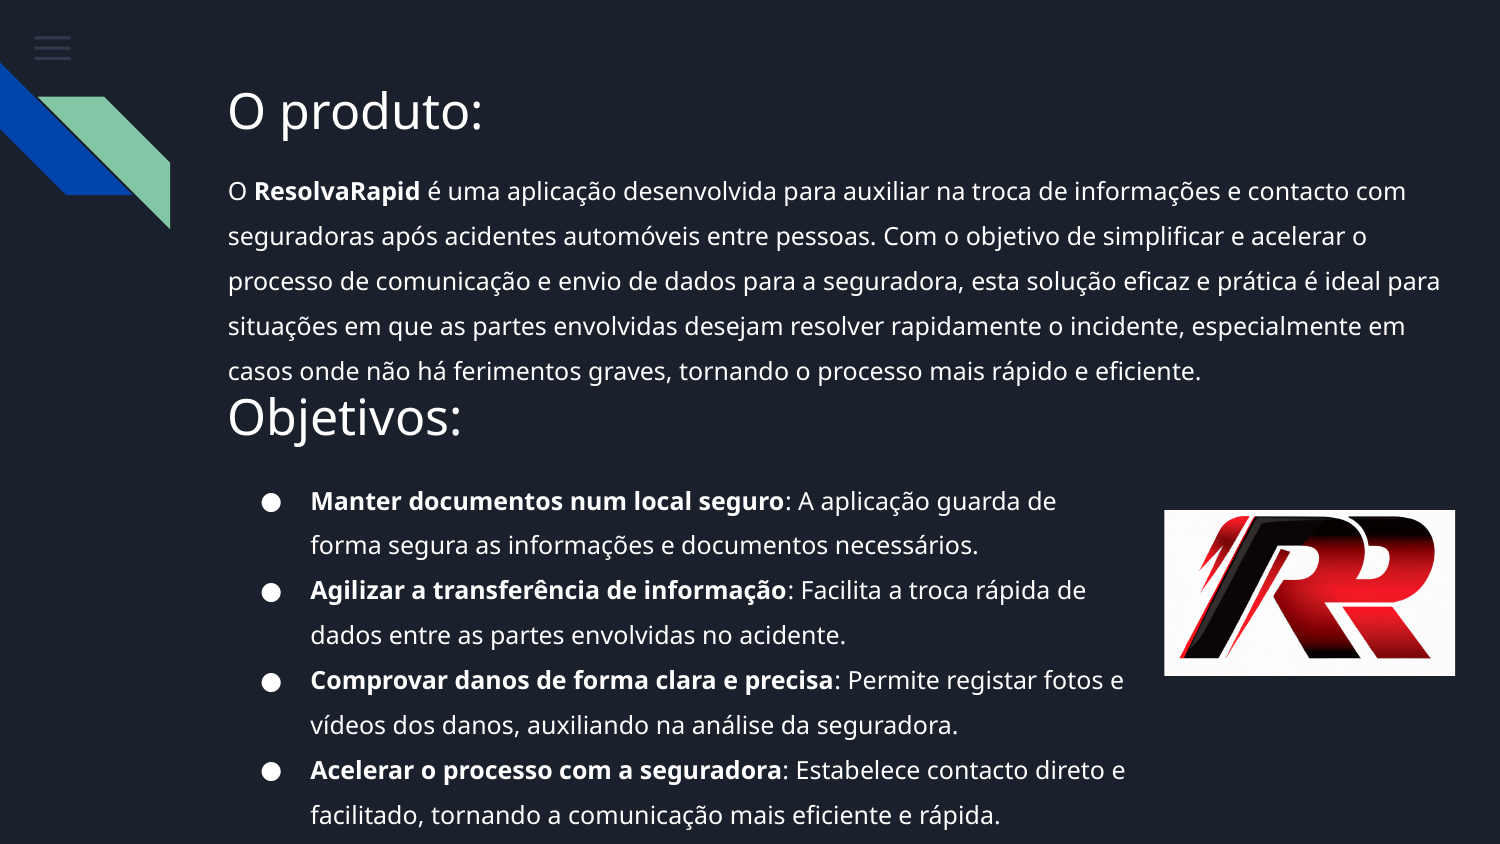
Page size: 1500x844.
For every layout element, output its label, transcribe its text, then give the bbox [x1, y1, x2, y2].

title O produto: [212, 64, 1368, 145]
picture [1164, 509, 1456, 677]
list O ResolvaRapid é uma aplicação desenvolvida para auxiliar na troca de informações e contacto com seguradoras após acidentes automóveis entre pessoas. Com o objetivo de simplificar e acelerar o processo de comunicação e envio de dados para a seguradora, esta solução eficaz e prática é ideal para situações em que as partes envolvidas desejam resolver rapidamente o incidente, especialmente em casos onde não há ferimentos graves, tornando o processo mais rápido e eficiente. [212, 145, 1465, 392]
text_box Manter documentos num local seguro: A aplicação guarda de forma segura as informações e documentos necessários. Agilizar a transferência de informação: Facilita a troca rápida de dados entre as partes envolvidas no acidente. Comprovar danos de forma clara e precisa: Permite registar fotos e vídeos dos danos, auxiliando na análise da seguradora. Acelerar o processo com a seguradora: Estabelece contacto direto e facilitado, tornando a comunicação mais eficiente e rápida. [220, 460, 1145, 844]
title Objetivos: [212, 370, 1368, 460]
